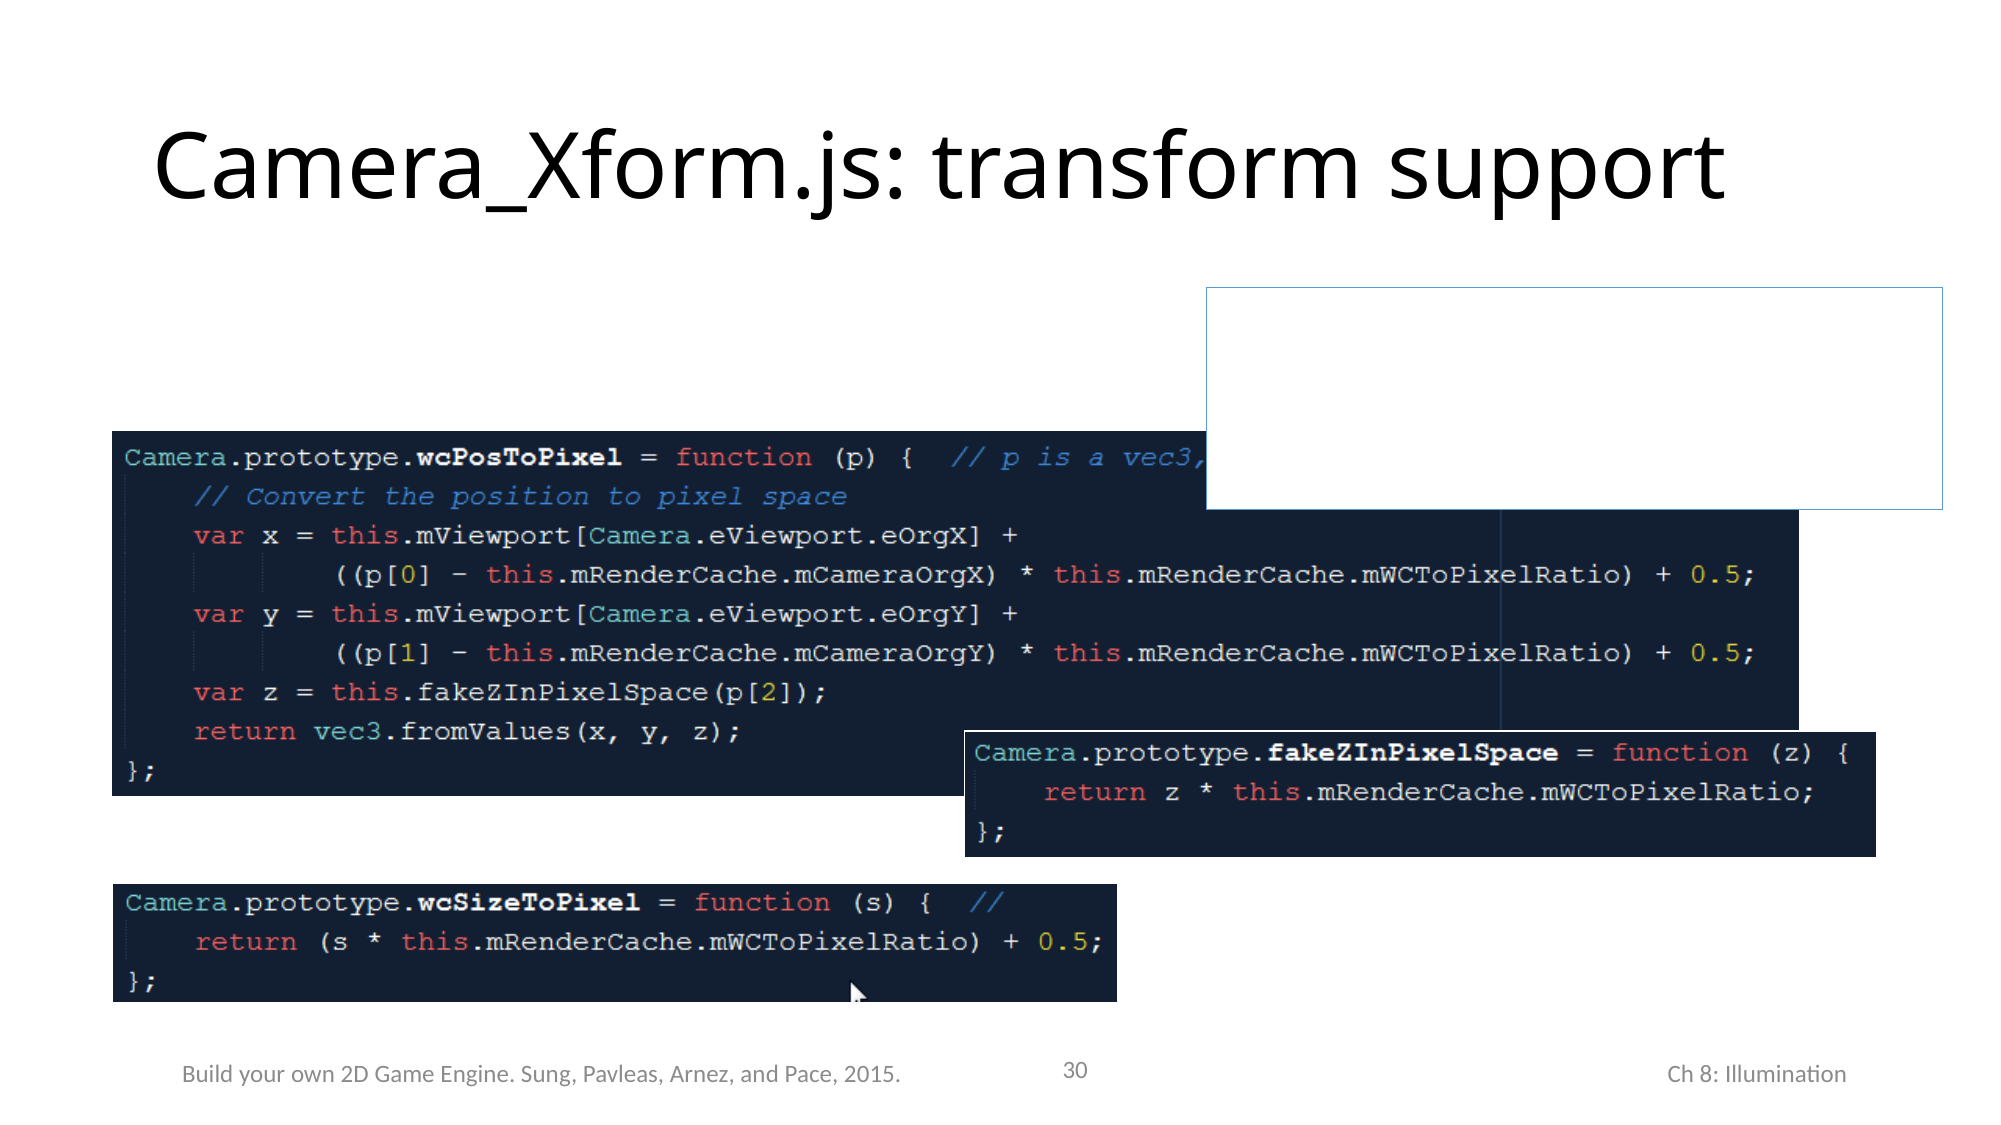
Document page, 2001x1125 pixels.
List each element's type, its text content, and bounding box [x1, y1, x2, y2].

title Camera_Xform.js: transform support [137, 59, 1863, 278]
picture [112, 431, 1877, 857]
picture [113, 884, 1117, 1002]
